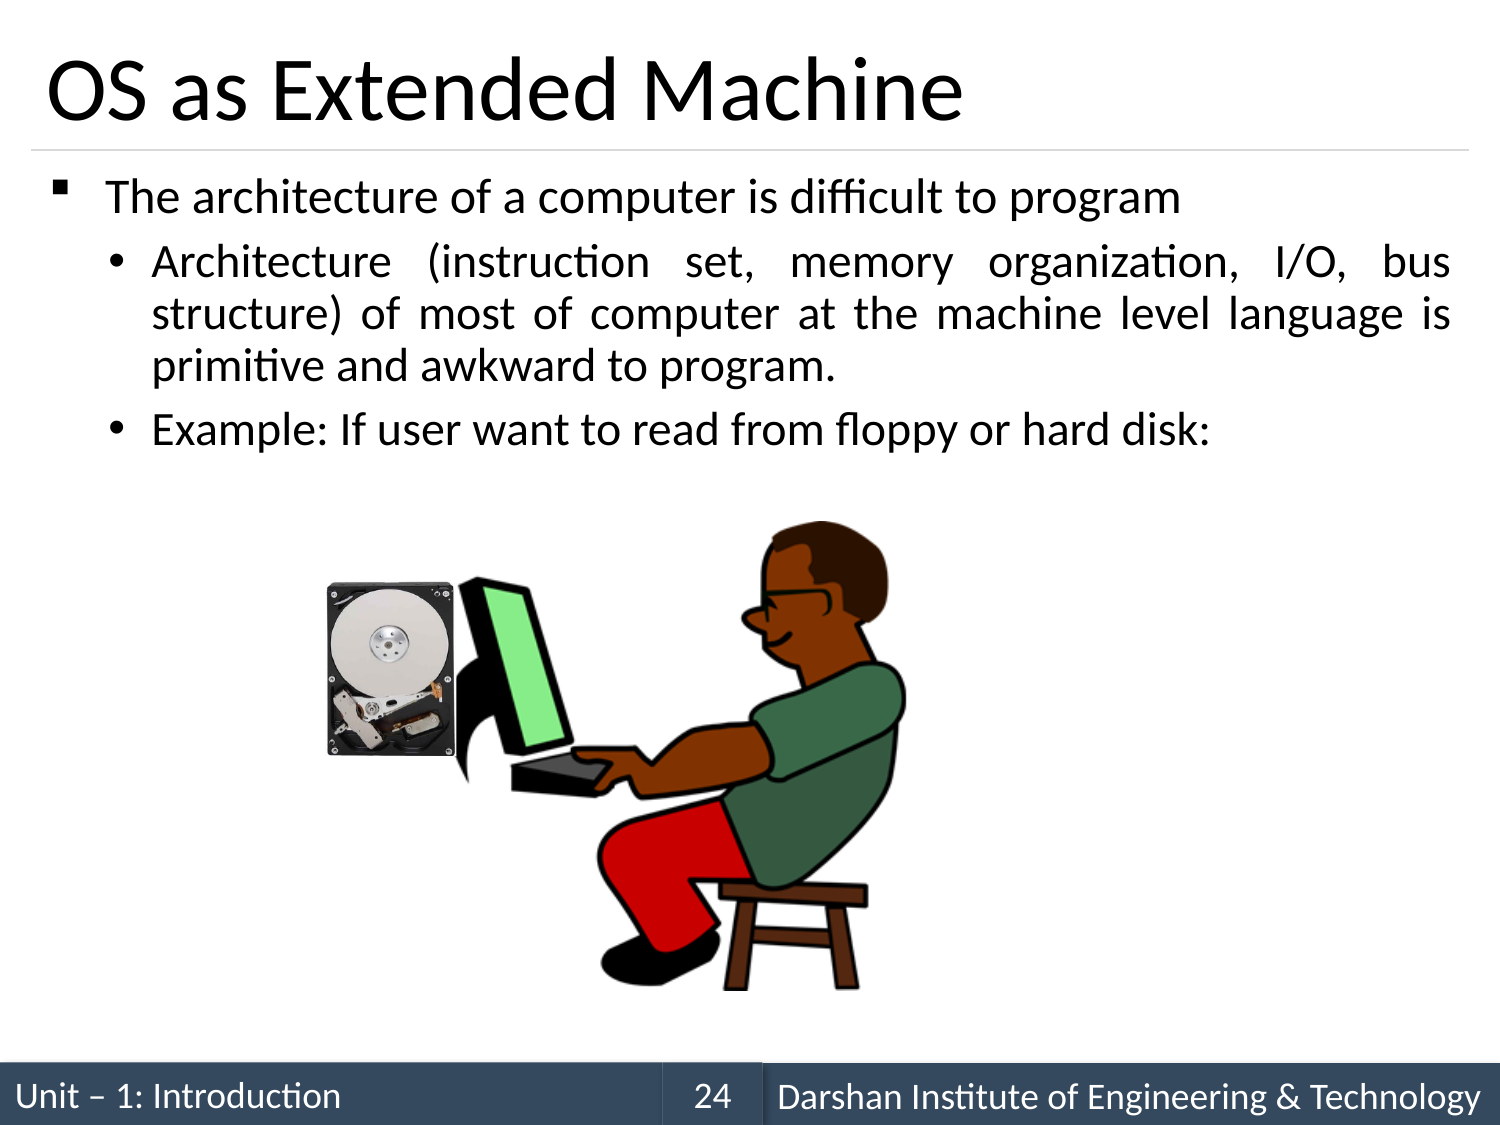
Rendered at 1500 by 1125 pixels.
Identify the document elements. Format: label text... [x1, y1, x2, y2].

picture [324, 521, 911, 991]
list The architecture of a computer is difficult to program Architecture (instruction set, memory organization, I/O, bus structure) of most of computer at the machine level language is primitive and awkward to program. Example: If user want to read from floppy or hard disk: [31, 162, 1469, 1038]
title OS as Extended Machine [31, 17, 1469, 150]
